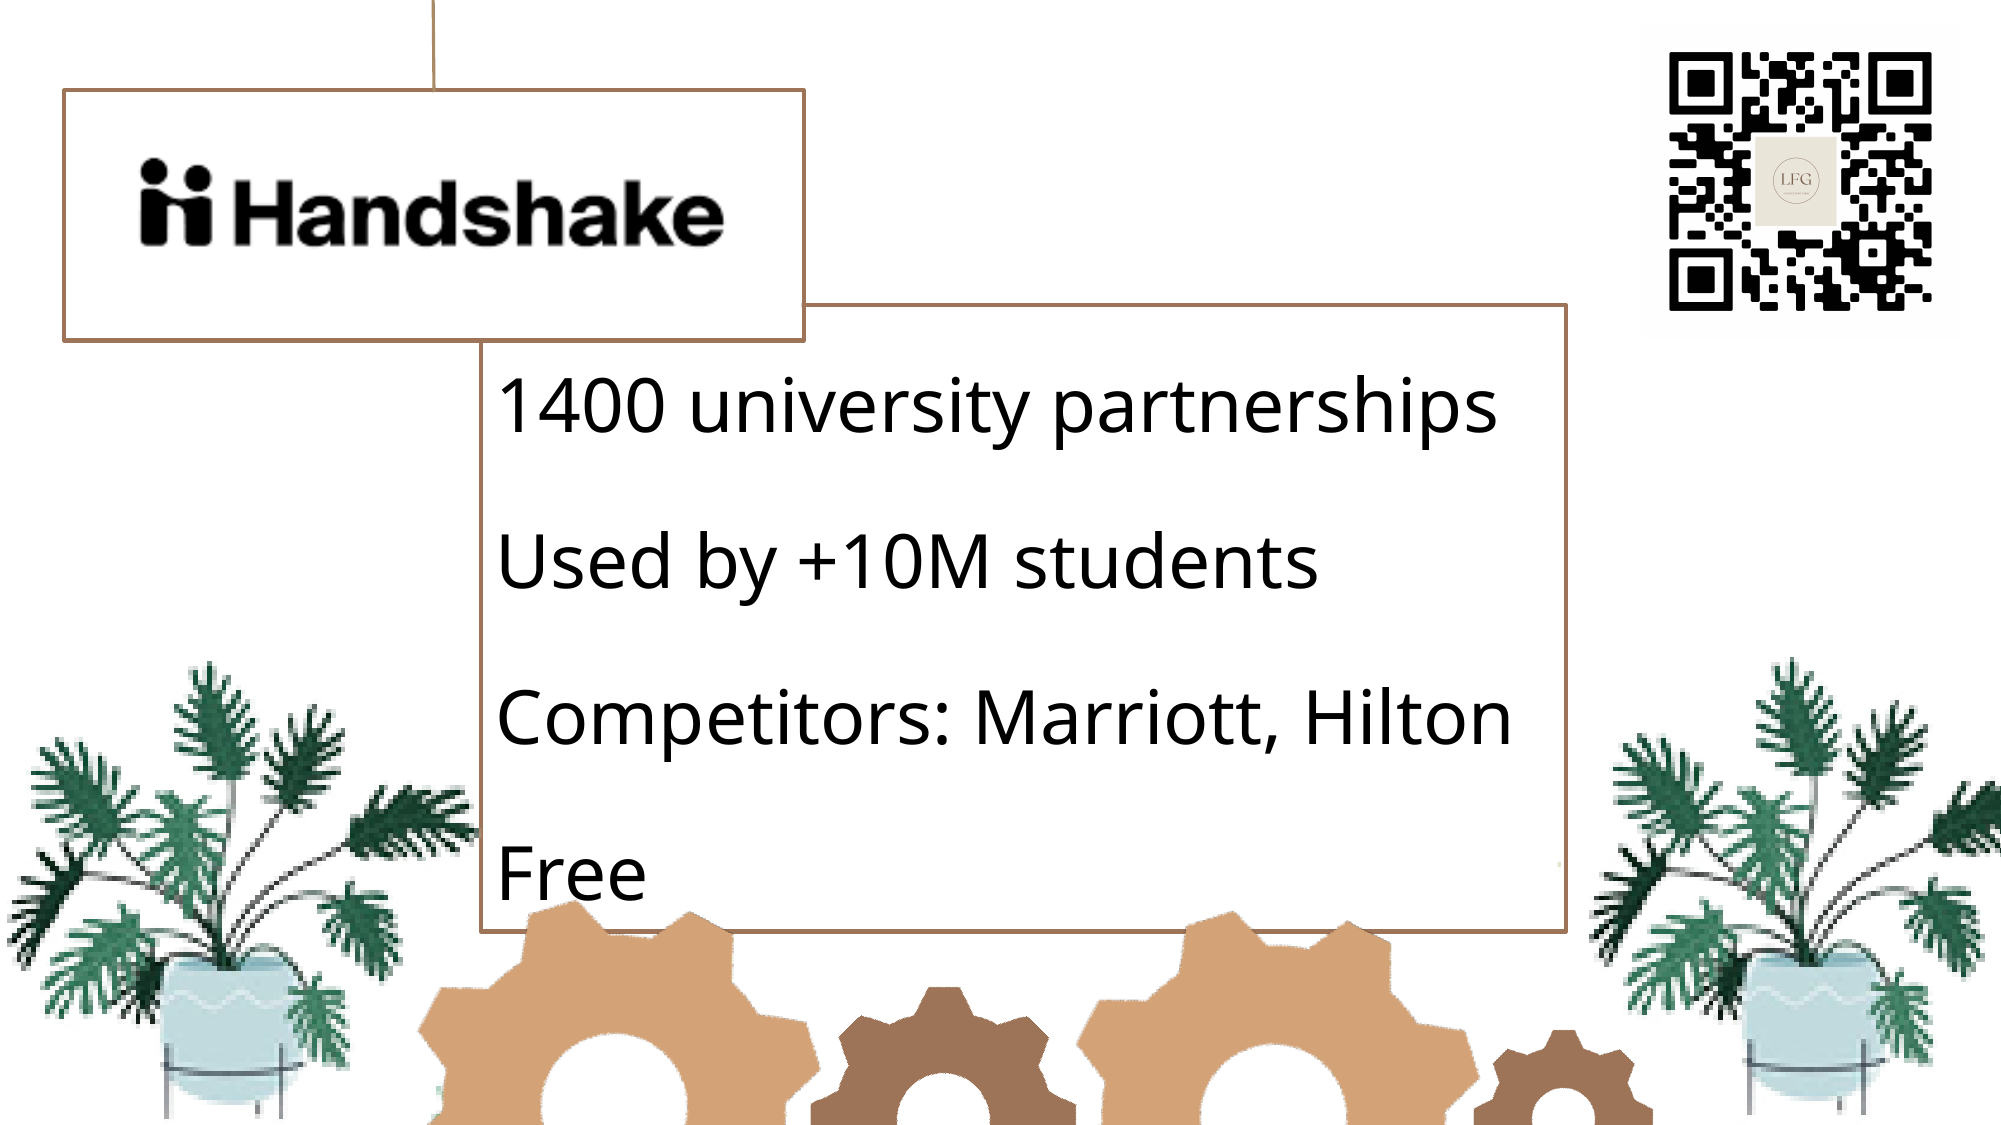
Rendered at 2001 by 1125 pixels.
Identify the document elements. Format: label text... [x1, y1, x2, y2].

picture [66, 92, 802, 339]
picture [1641, 24, 1960, 339]
list 1400 university partnerships Used by +10M students Competitors: Marriott, Hilton Free [480, 305, 1566, 891]
picture [0, 634, 2001, 1125]
